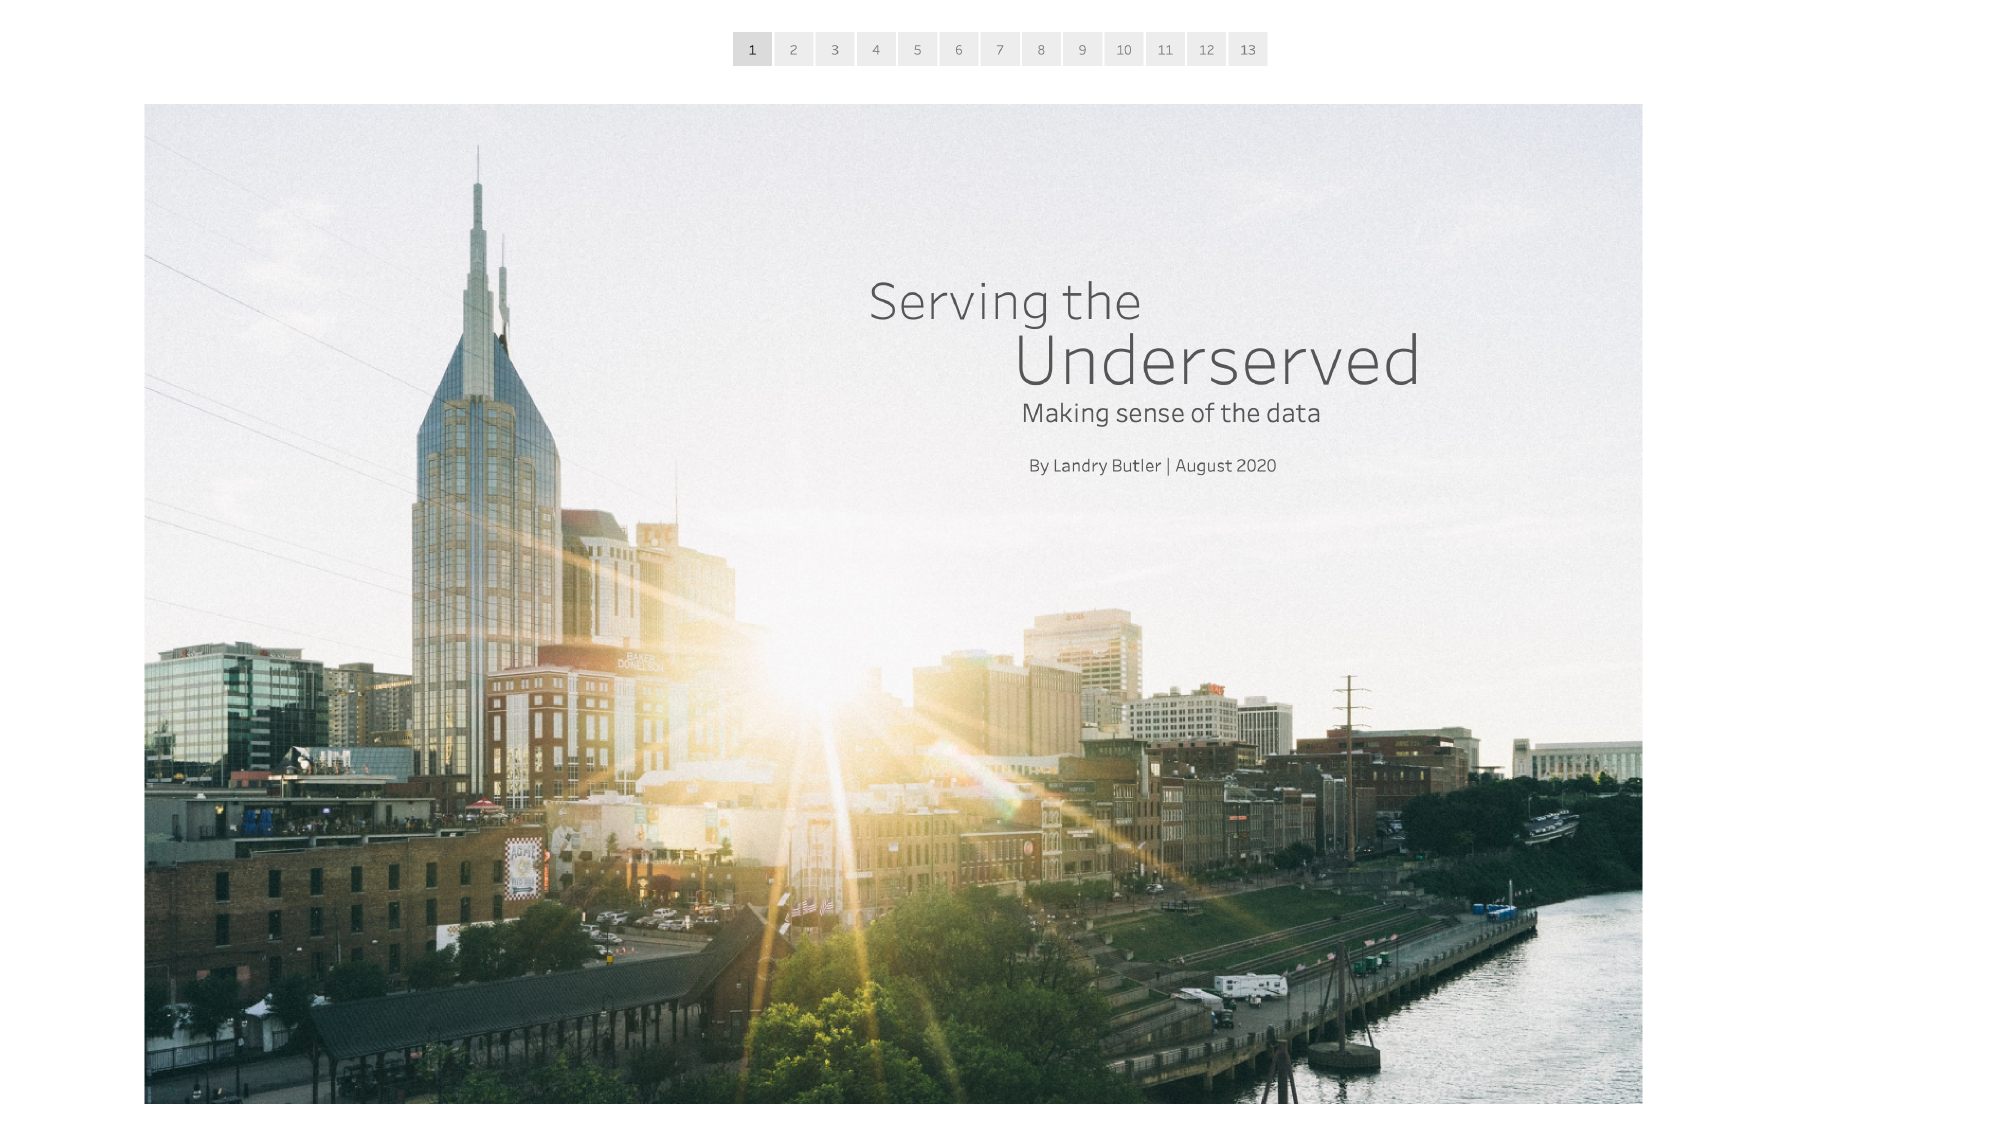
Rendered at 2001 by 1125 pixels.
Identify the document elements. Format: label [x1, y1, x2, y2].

picture [123, 0, 1877, 1125]
